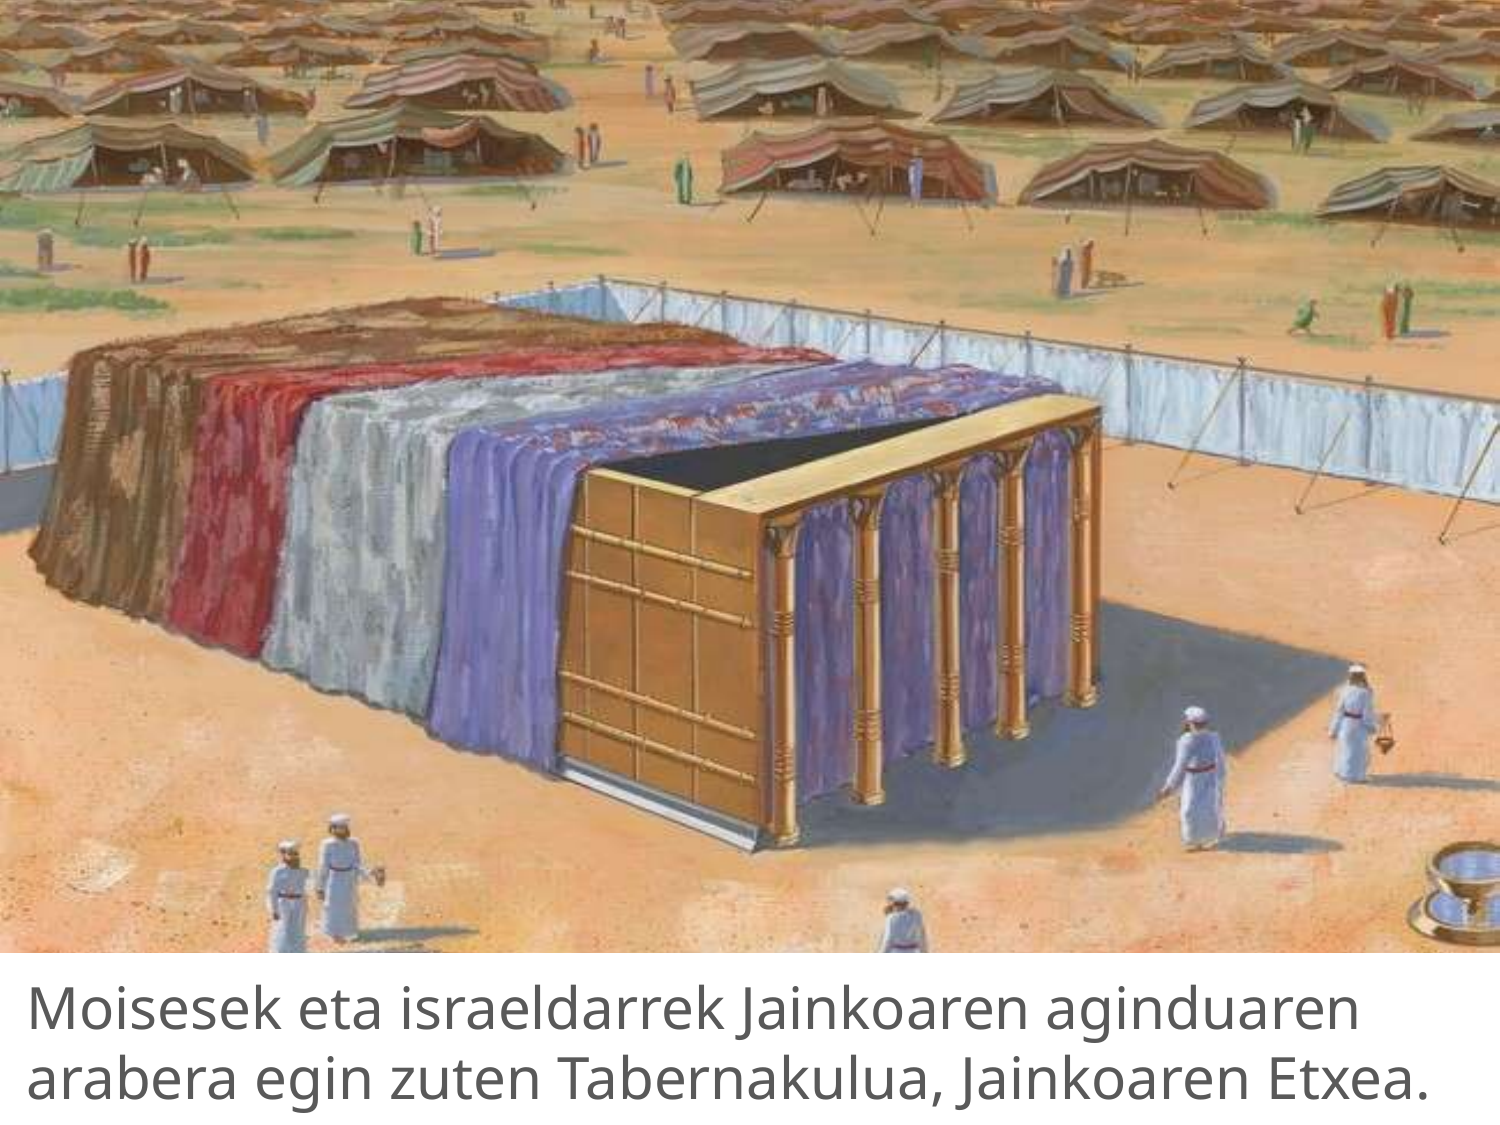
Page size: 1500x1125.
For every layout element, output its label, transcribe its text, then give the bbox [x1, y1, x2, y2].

picture [0, 0, 1500, 953]
text_box Moisesek eta israeldarrek Jainkoaren aginduaren arabera egin zuten Tabernakulua, Jainkoaren Etxea. [11, 964, 1498, 1119]
